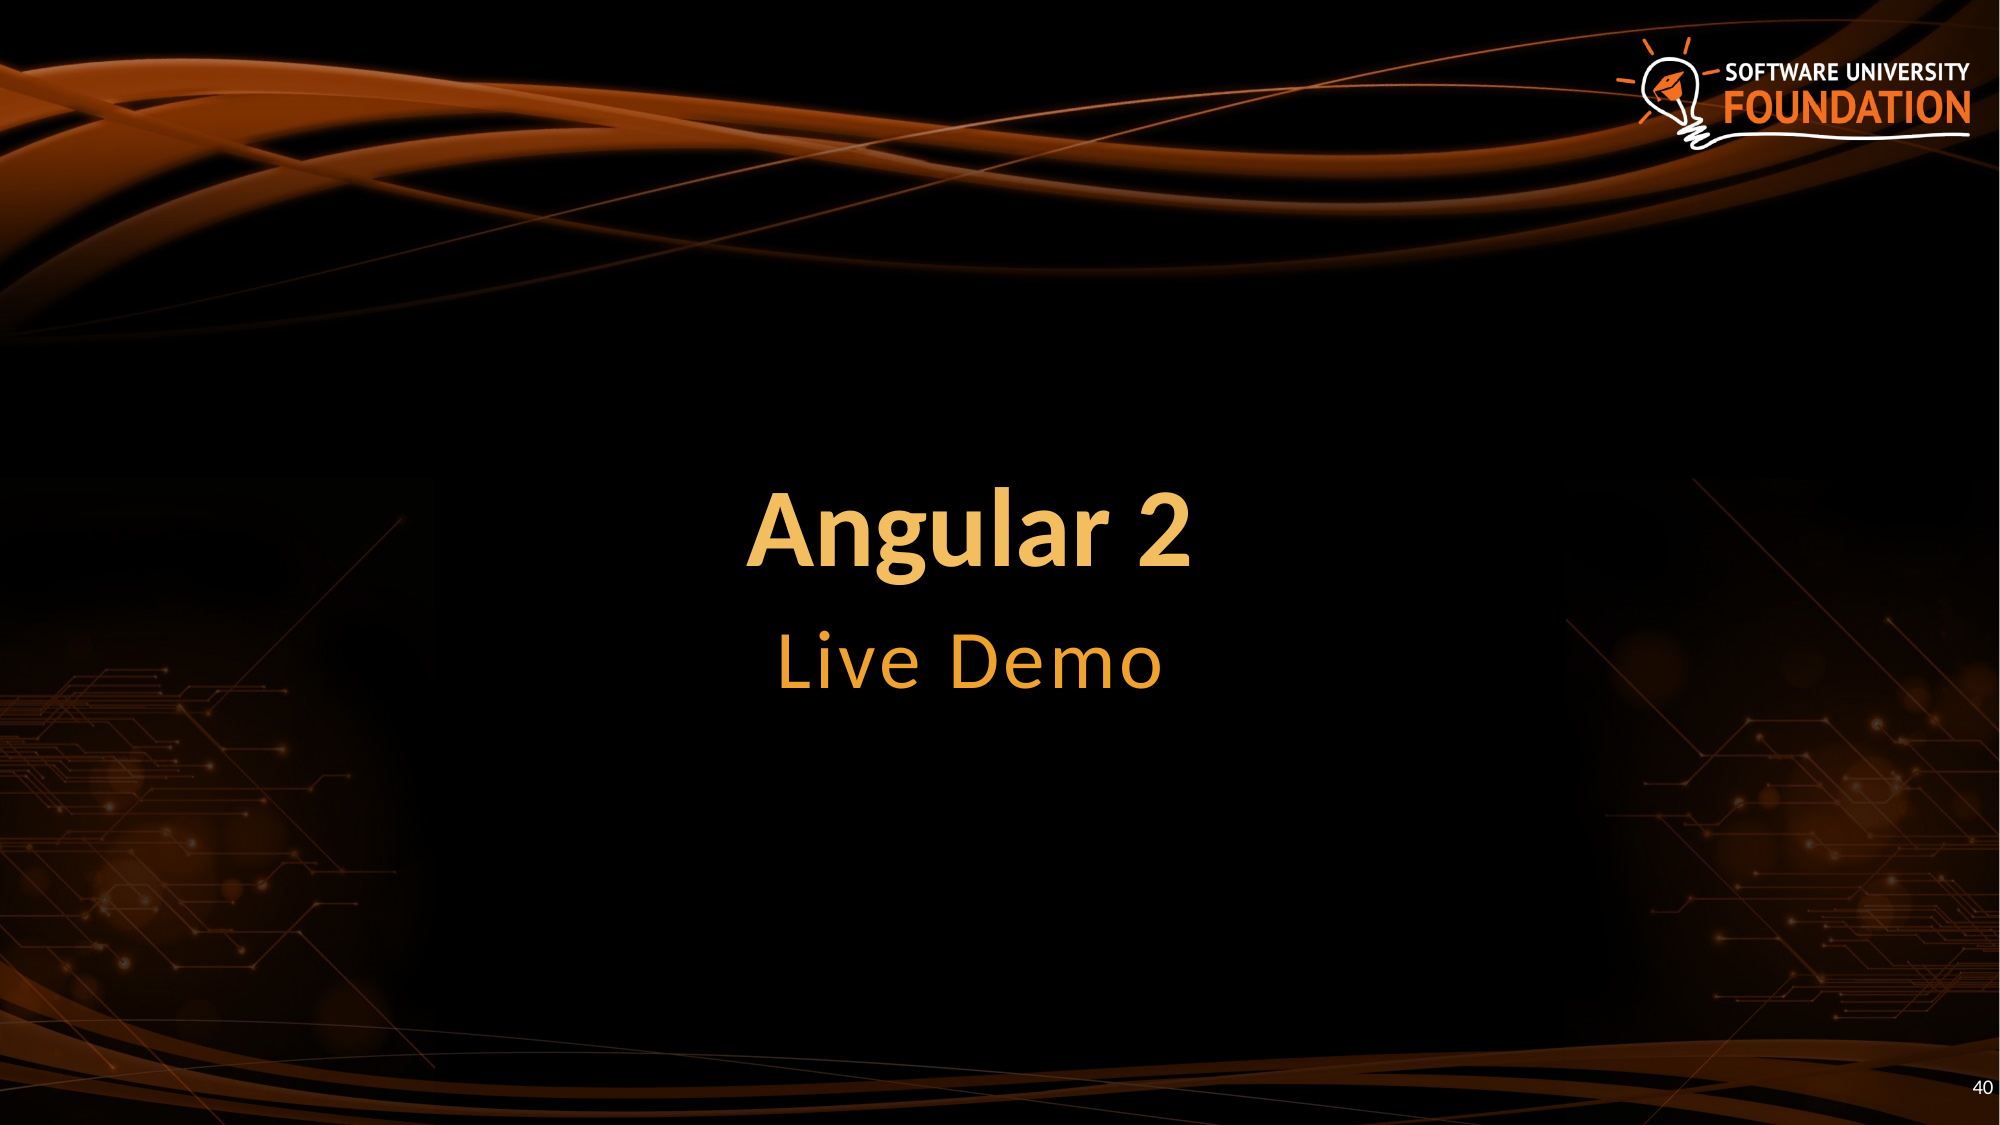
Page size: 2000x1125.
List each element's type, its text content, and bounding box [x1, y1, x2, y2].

slide_number 40 [1929, 1070, 2000, 1103]
list Live Demo [237, 594, 1704, 707]
picture [0, 0, 2000, 1125]
title Angular 2 [237, 462, 1704, 594]
